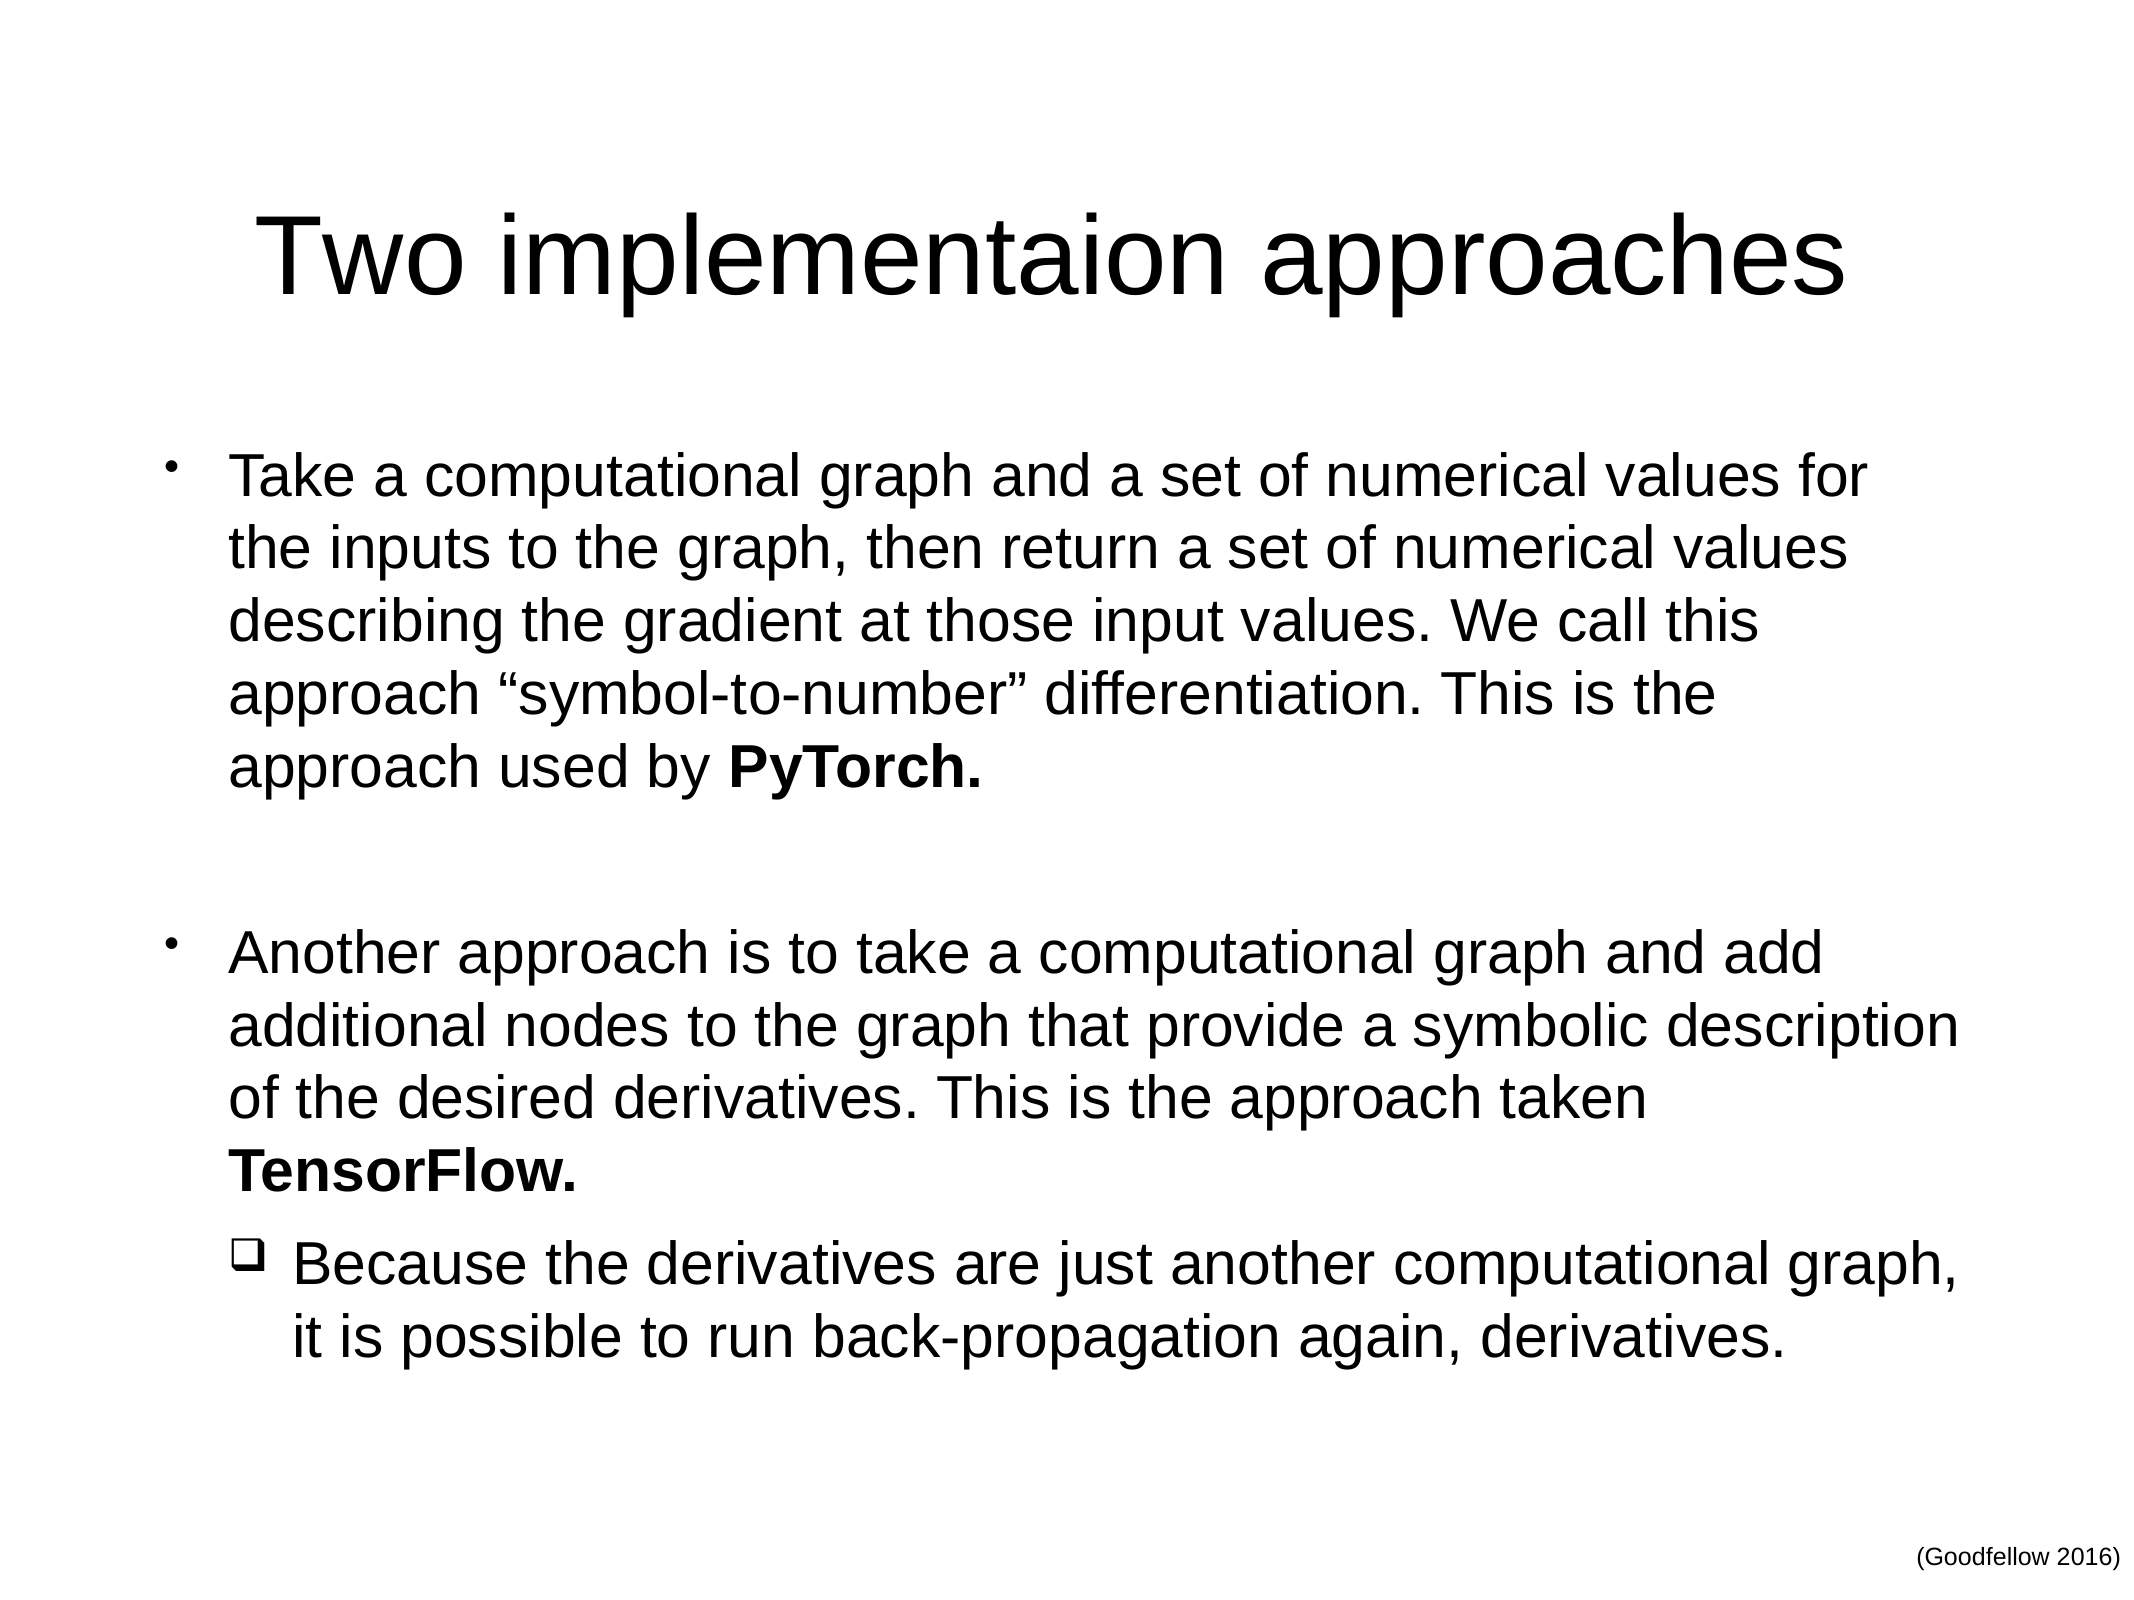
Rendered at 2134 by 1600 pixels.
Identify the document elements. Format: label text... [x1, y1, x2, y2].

list Take a computational graph and a set of numerical values for the inputs to the graph, then return a set of numerical values describing the gradient at those input values. We call this approach “symbol-to-number” differentiation. This is the approach used by PyTorch. Another approach is to take a computational graph and add additional nodes to the graph that provide a symbolic description of the desired derivatives. This is the approach taken TensorFlow. Because the derivatives are just another computational graph, it is possible to run back-propagation again, derivatives. [155, 426, 1978, 1459]
title Two implementaion approaches [155, 72, 1978, 426]
